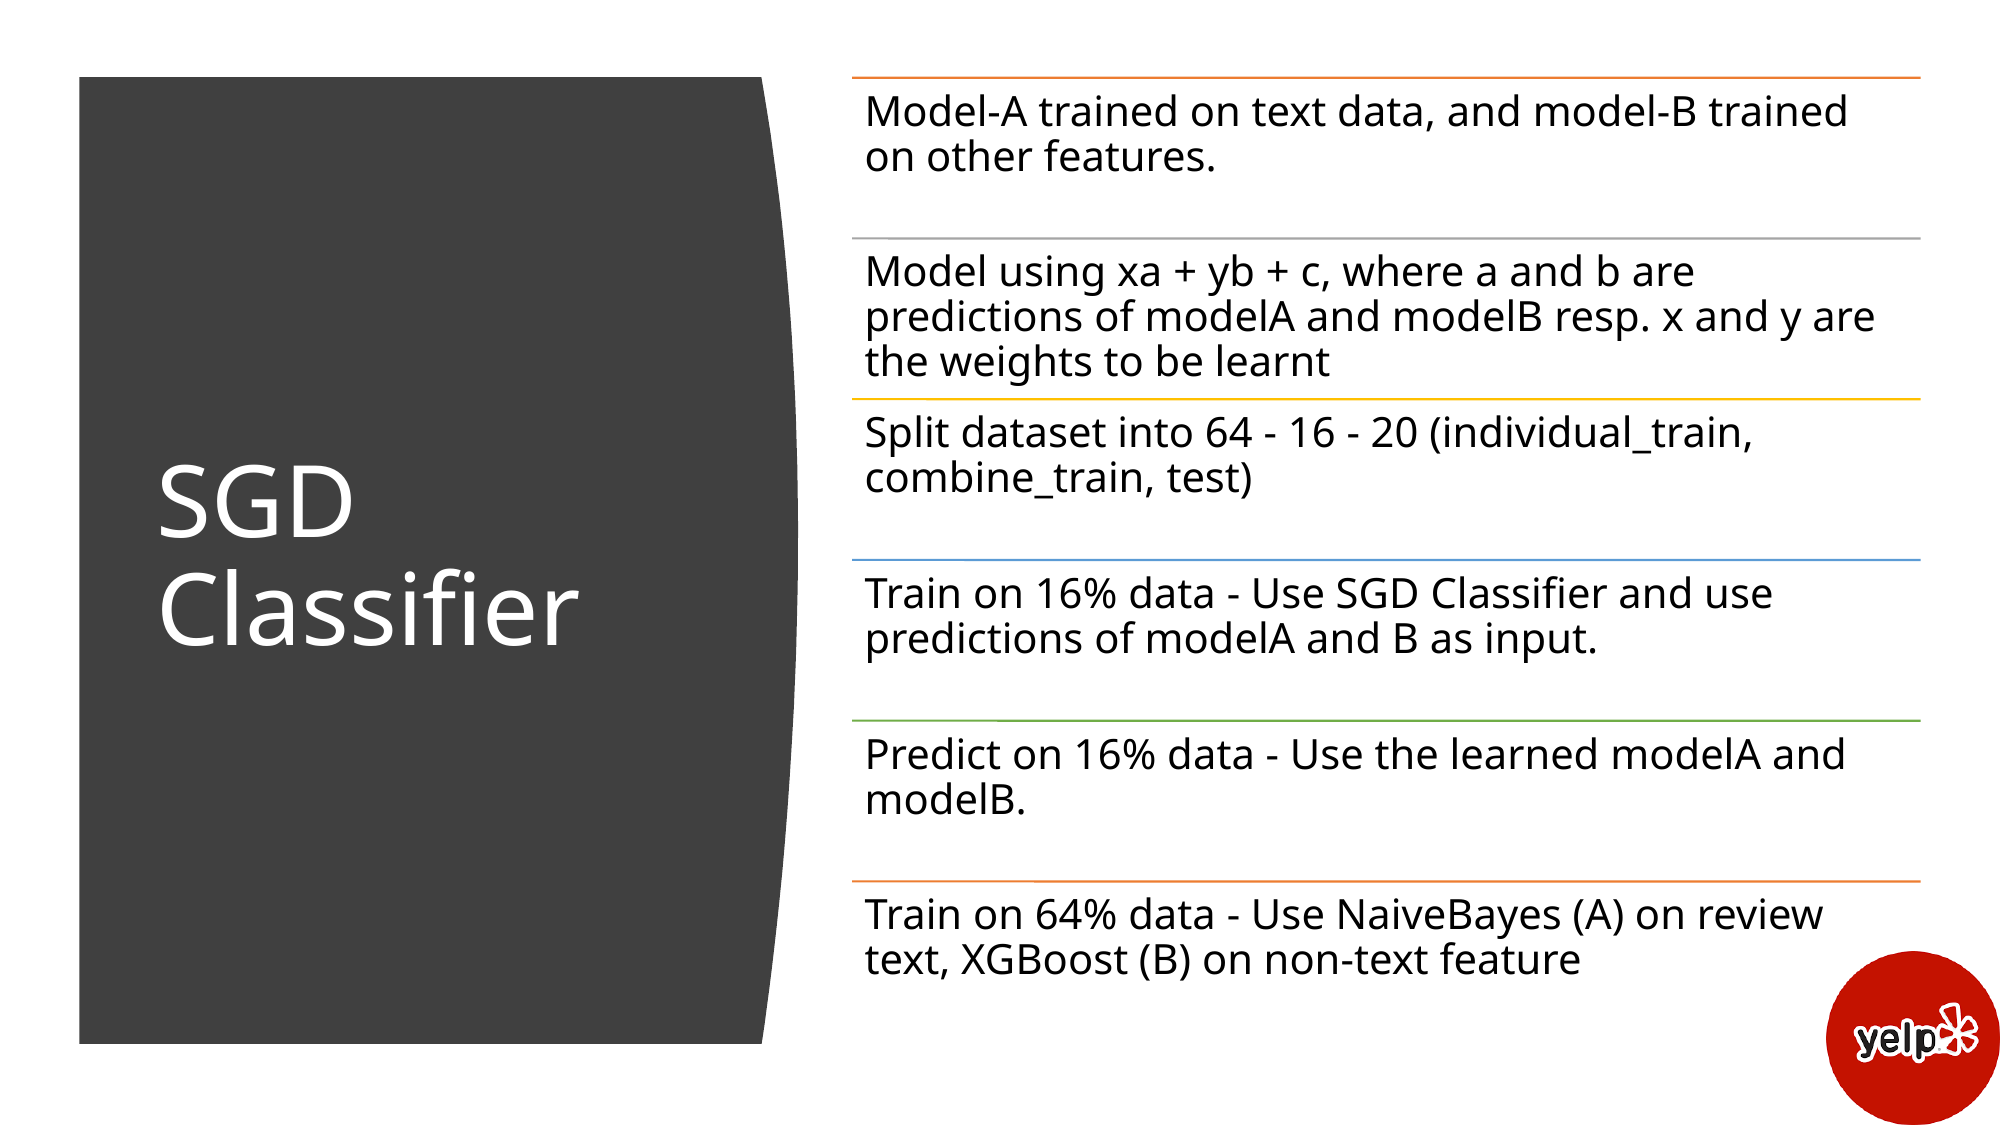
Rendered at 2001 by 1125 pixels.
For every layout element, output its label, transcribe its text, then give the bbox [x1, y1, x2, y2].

picture [1826, 951, 2000, 1125]
title SGD Classifier [141, 166, 702, 953]
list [852, 77, 1921, 1043]
text_box [78, 76, 800, 1045]
